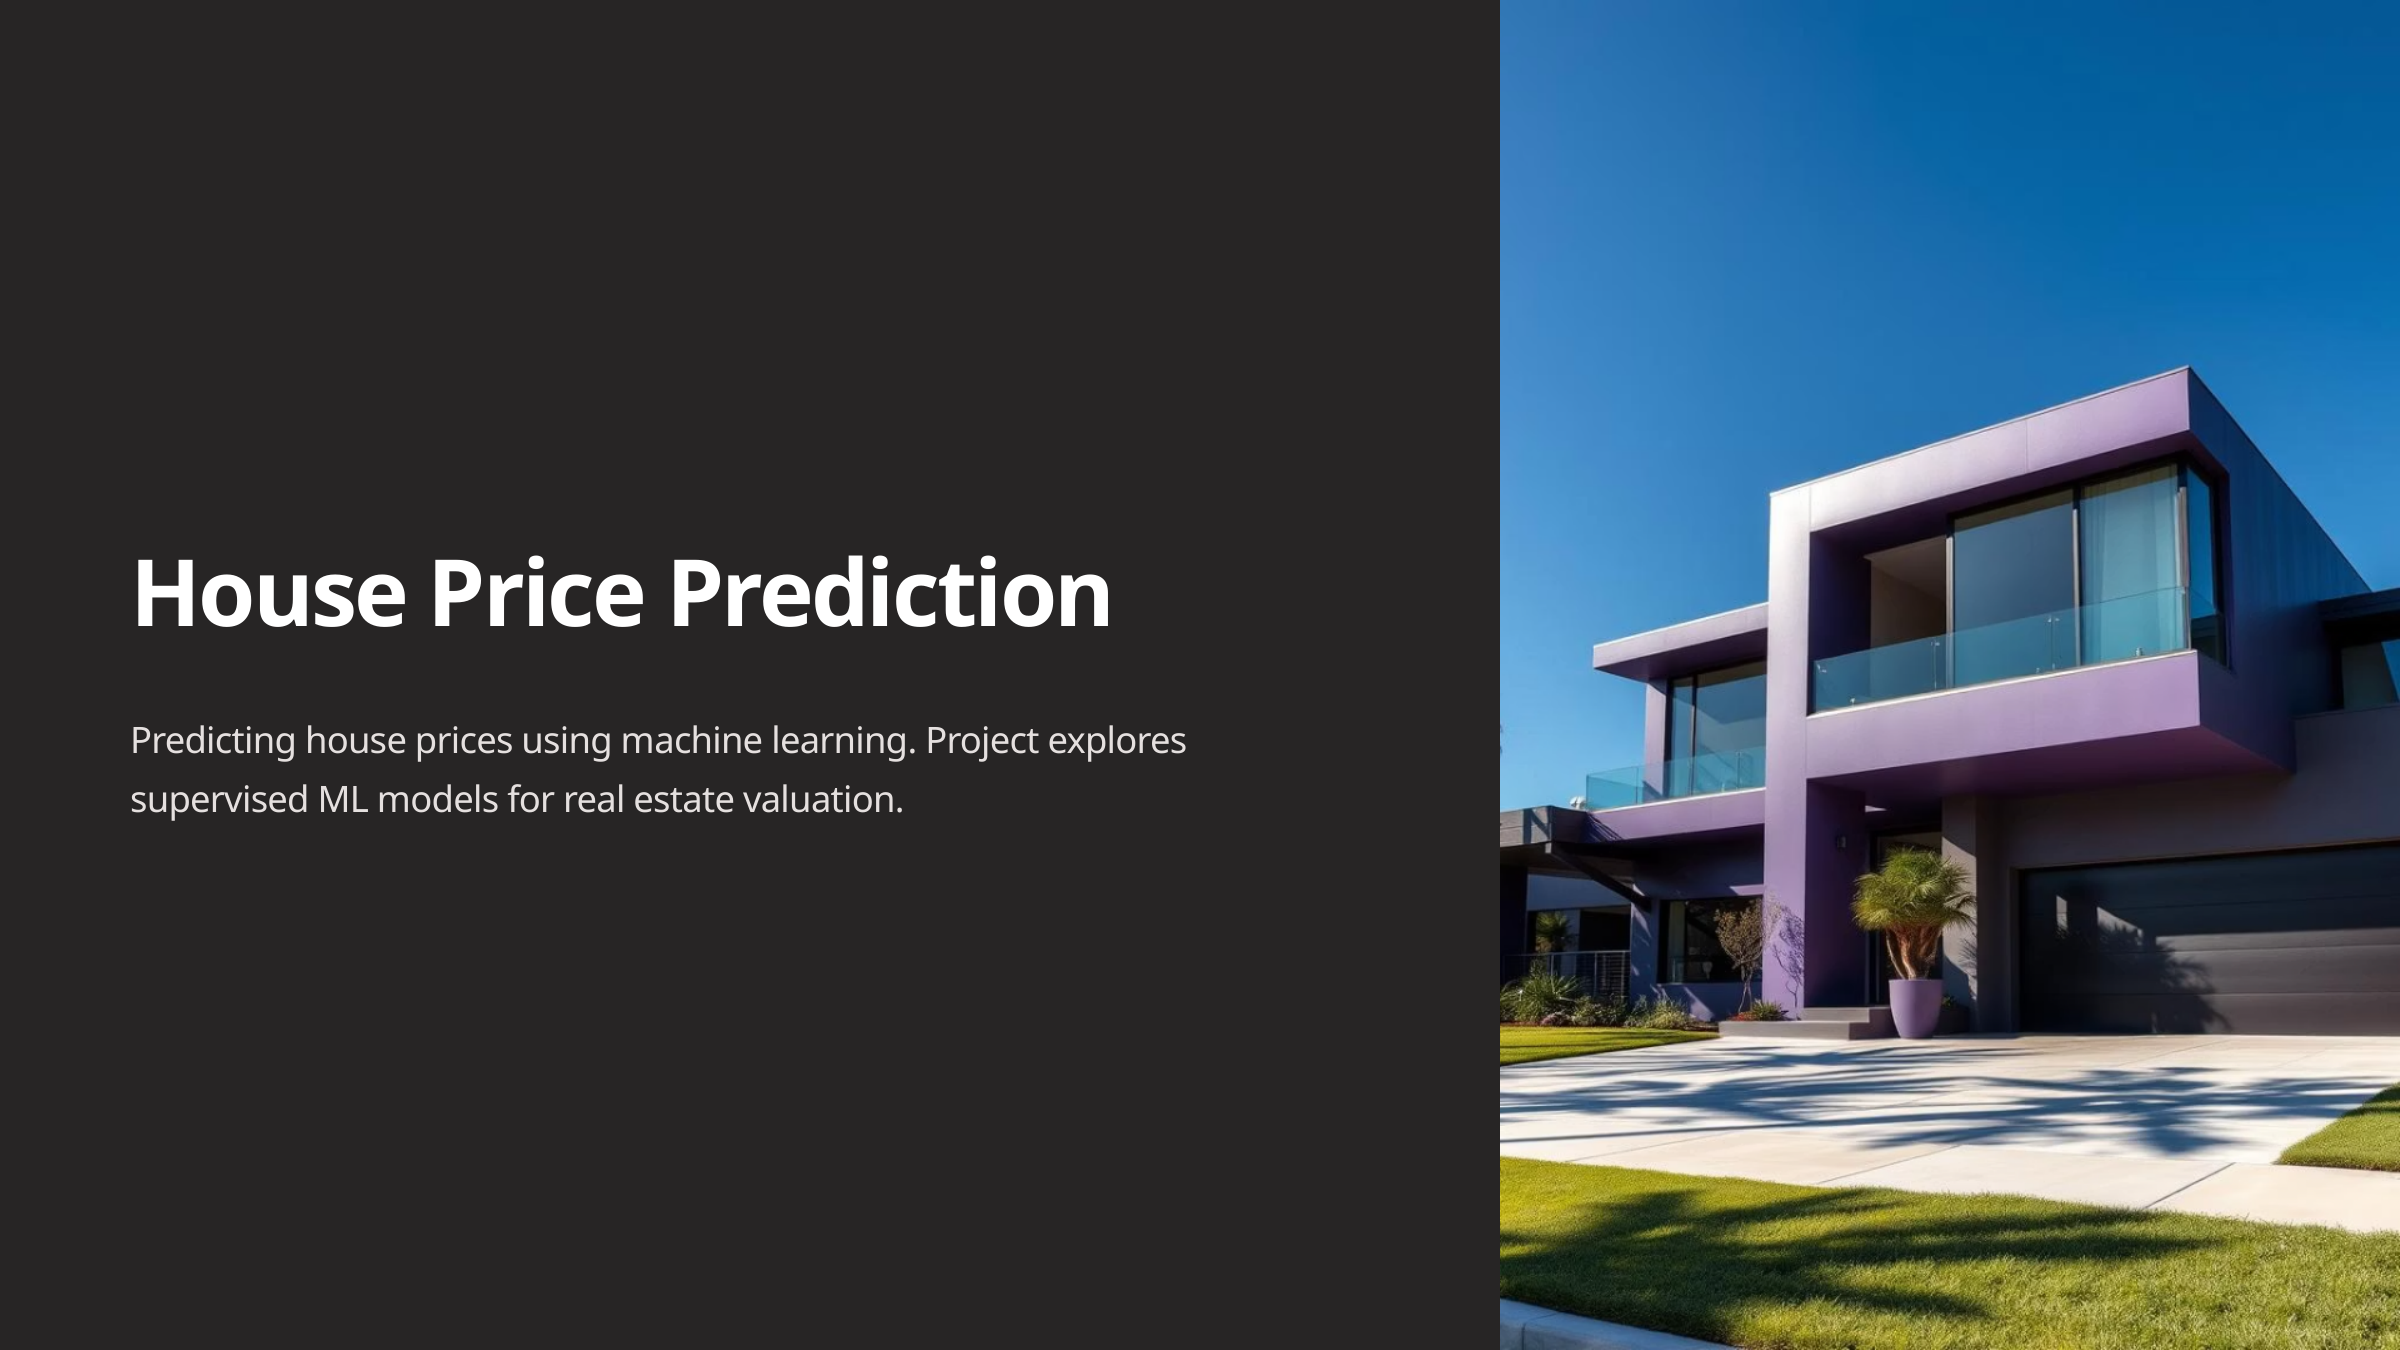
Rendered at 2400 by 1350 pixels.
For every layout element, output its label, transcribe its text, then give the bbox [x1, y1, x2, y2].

text_box Predicting house prices using machine learning. Project explores supervised ML models for real estate valuation. [130, 701, 1370, 821]
picture [1499, 0, 2400, 1350]
text_box House Price Prediction [130, 529, 1103, 646]
